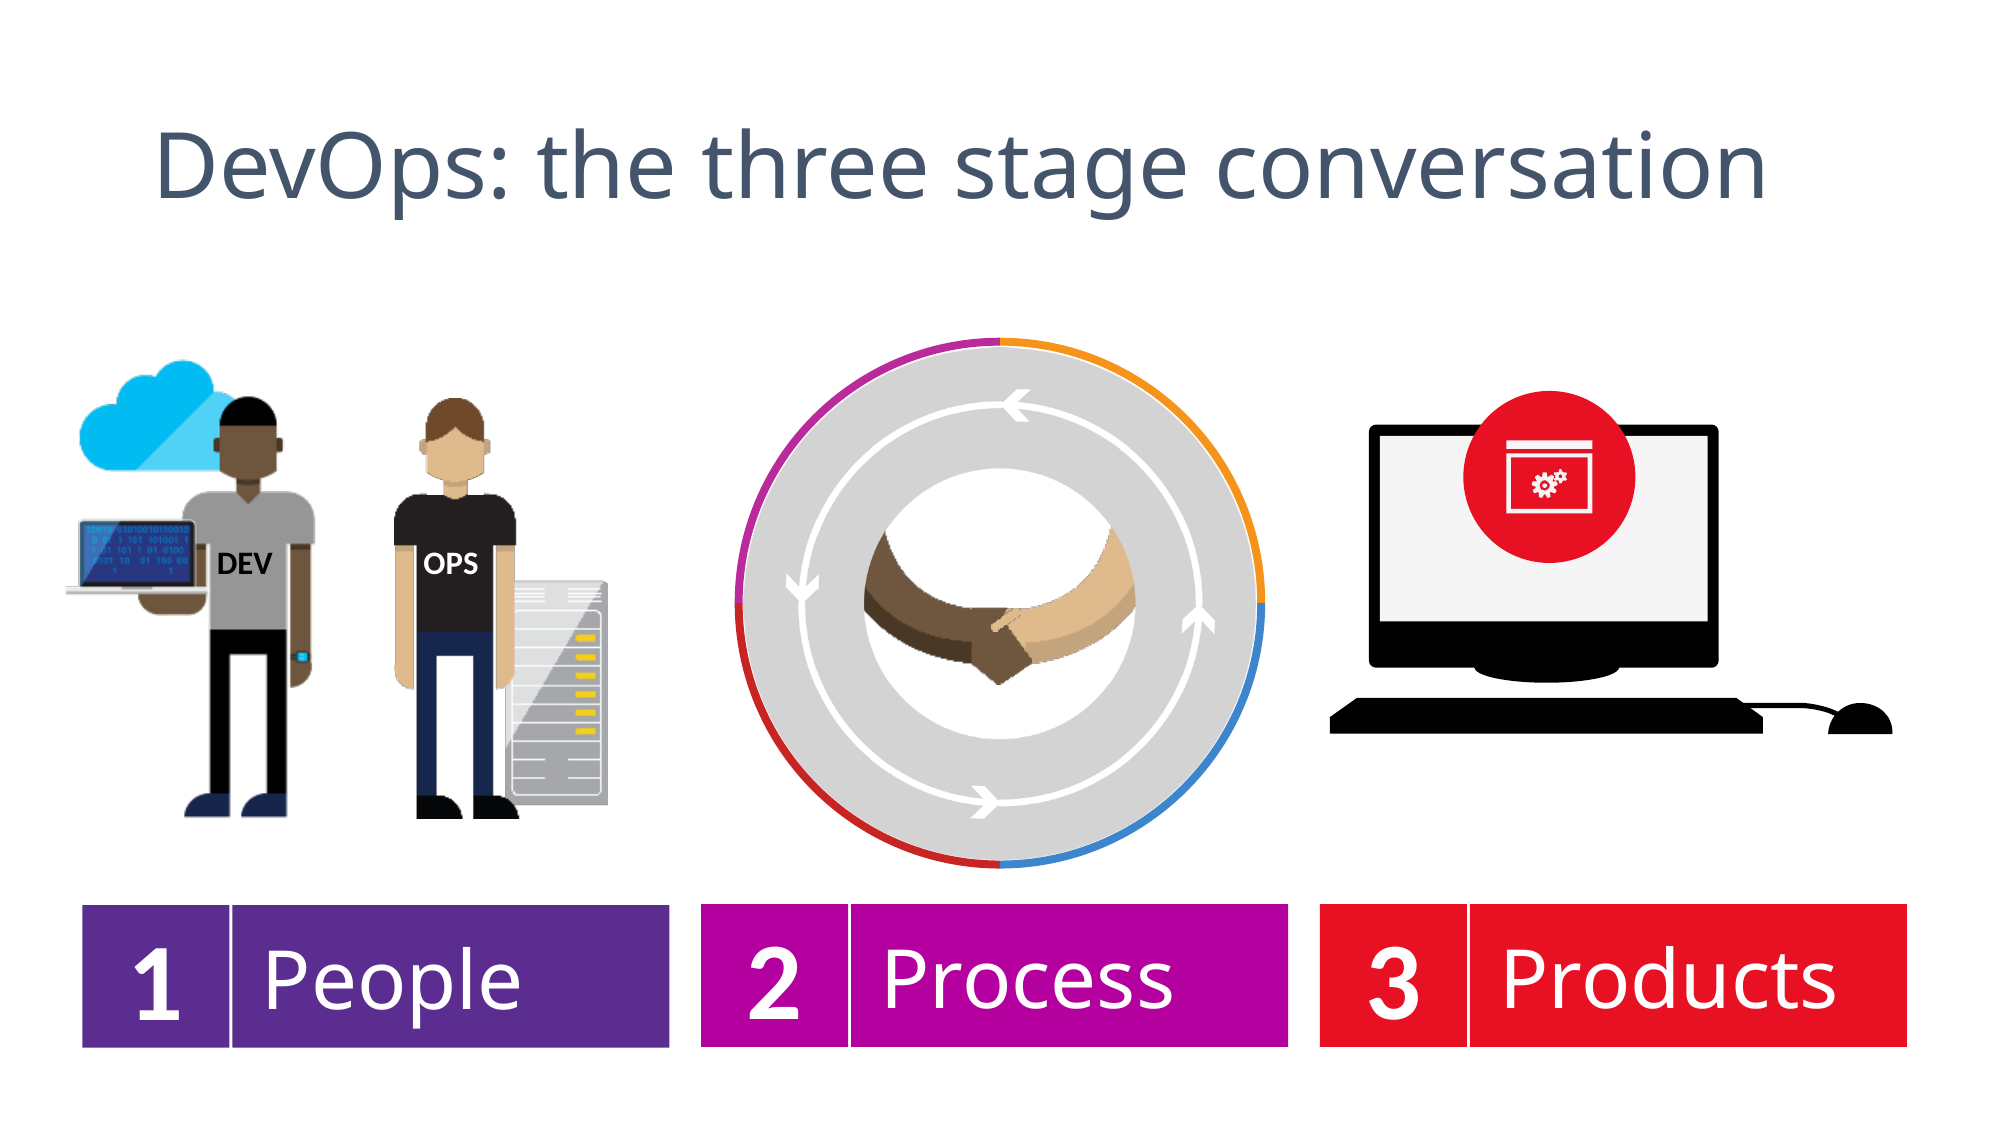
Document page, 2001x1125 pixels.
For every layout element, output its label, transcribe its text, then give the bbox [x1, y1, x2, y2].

title DevOps: the three stage conversation [137, 59, 1863, 278]
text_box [701, 904, 1289, 1047]
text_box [1237, 186, 1989, 938]
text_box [82, 904, 670, 1048]
picture [51, 337, 329, 835]
picture [393, 398, 608, 819]
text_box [1319, 938, 1908, 1047]
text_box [734, 337, 1237, 869]
